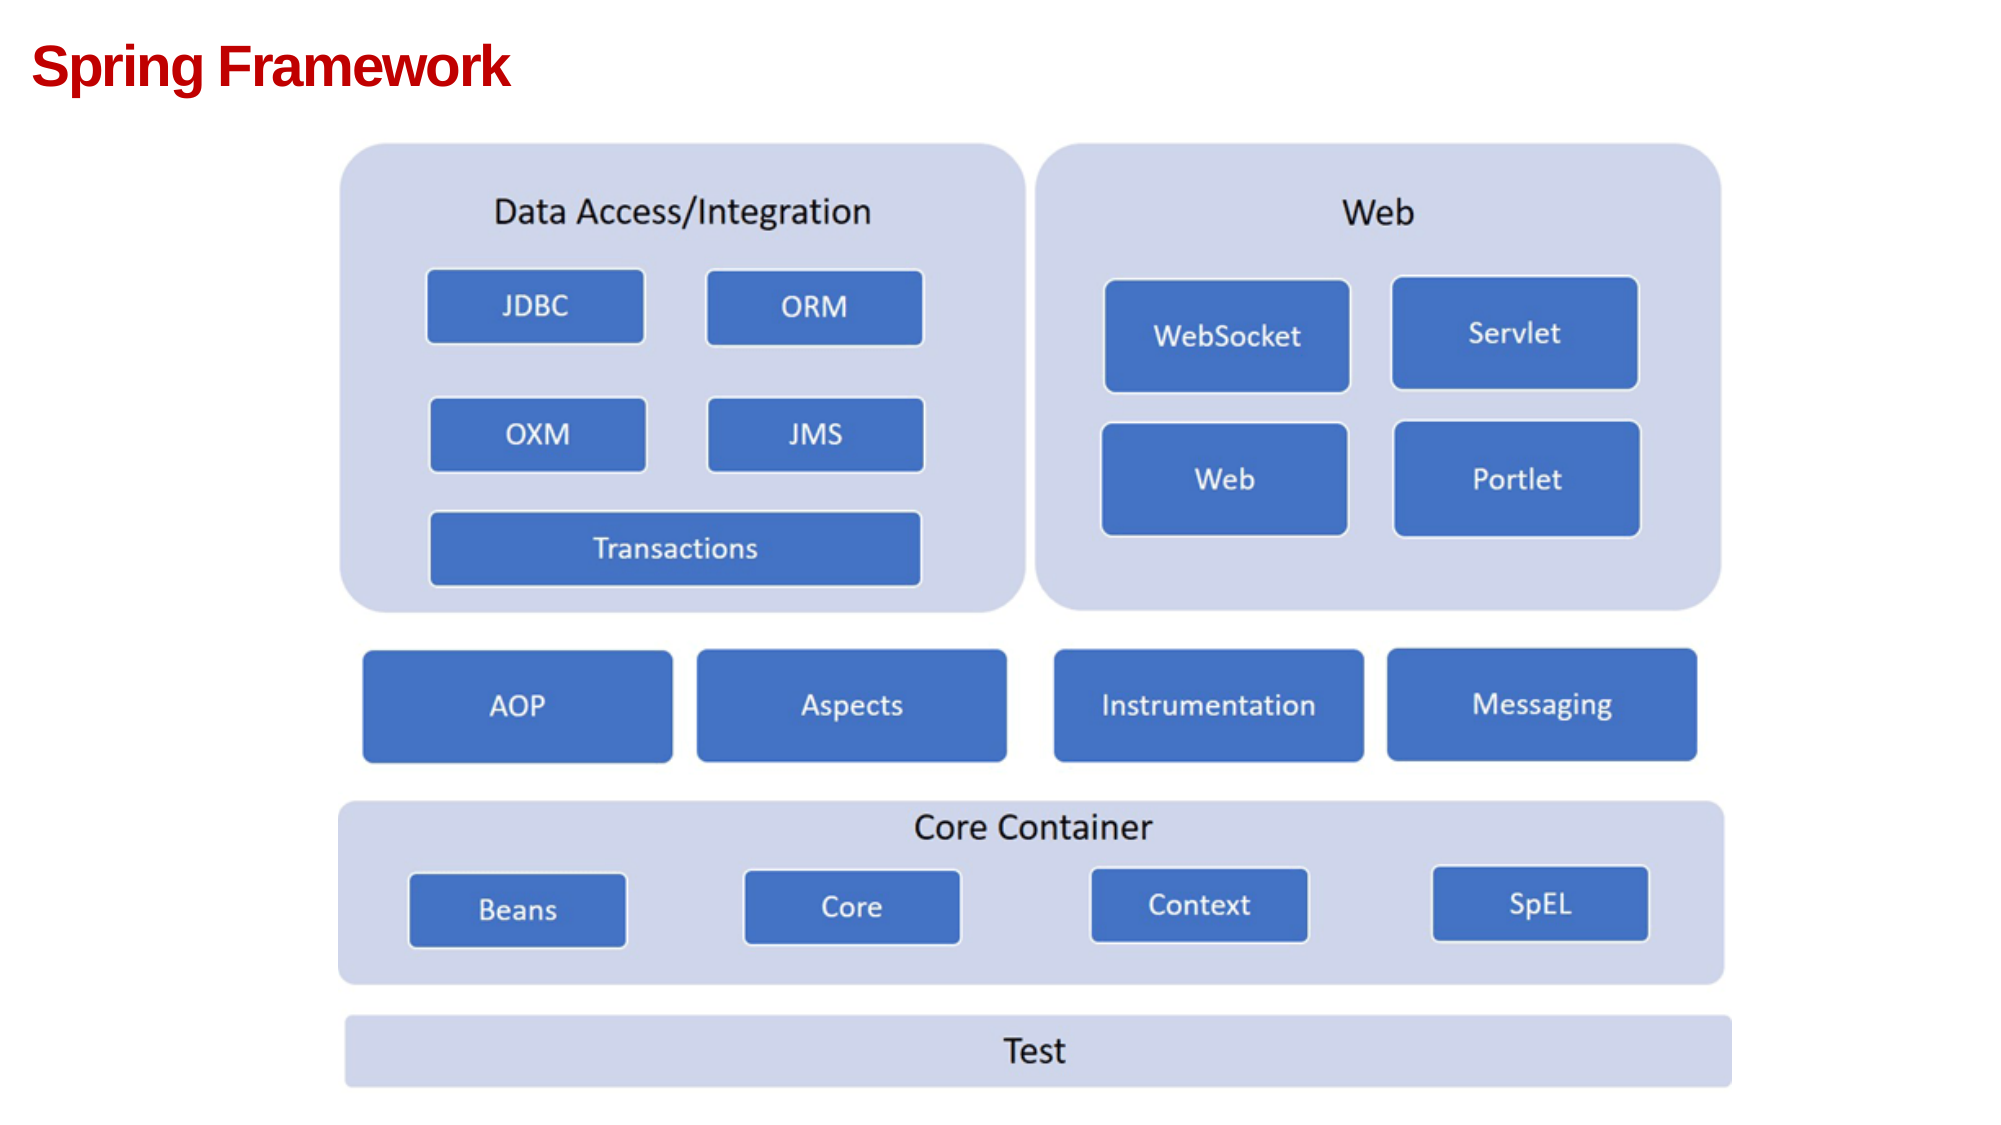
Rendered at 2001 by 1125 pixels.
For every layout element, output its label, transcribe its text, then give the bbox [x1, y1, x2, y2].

picture [338, 128, 1732, 1098]
text_box Spring Framework [31, 28, 981, 99]
